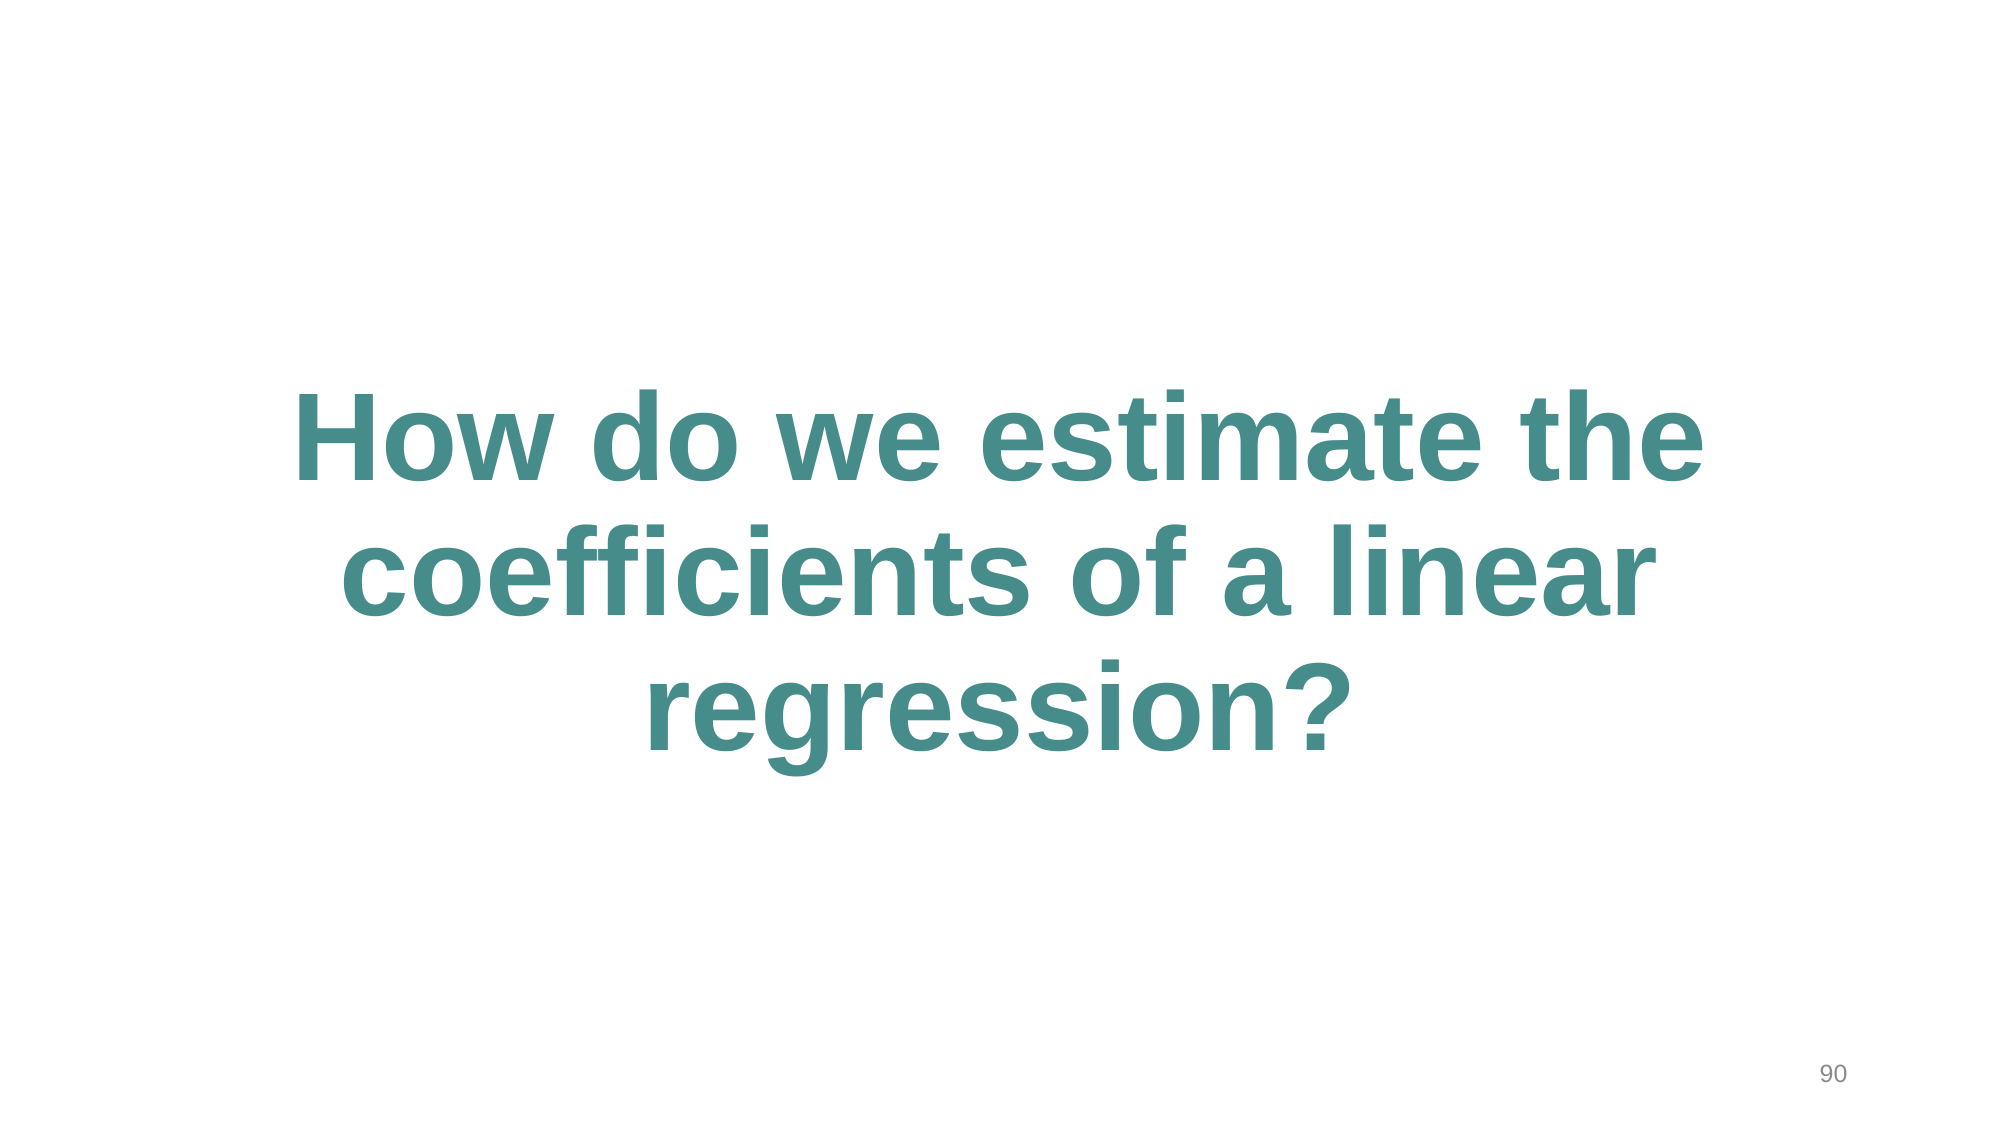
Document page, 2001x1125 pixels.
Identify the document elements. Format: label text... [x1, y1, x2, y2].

slide_number 90 [1412, 1042, 1863, 1103]
title How do we estimate the coefficients of a linear regression? [113, 339, 1887, 786]
